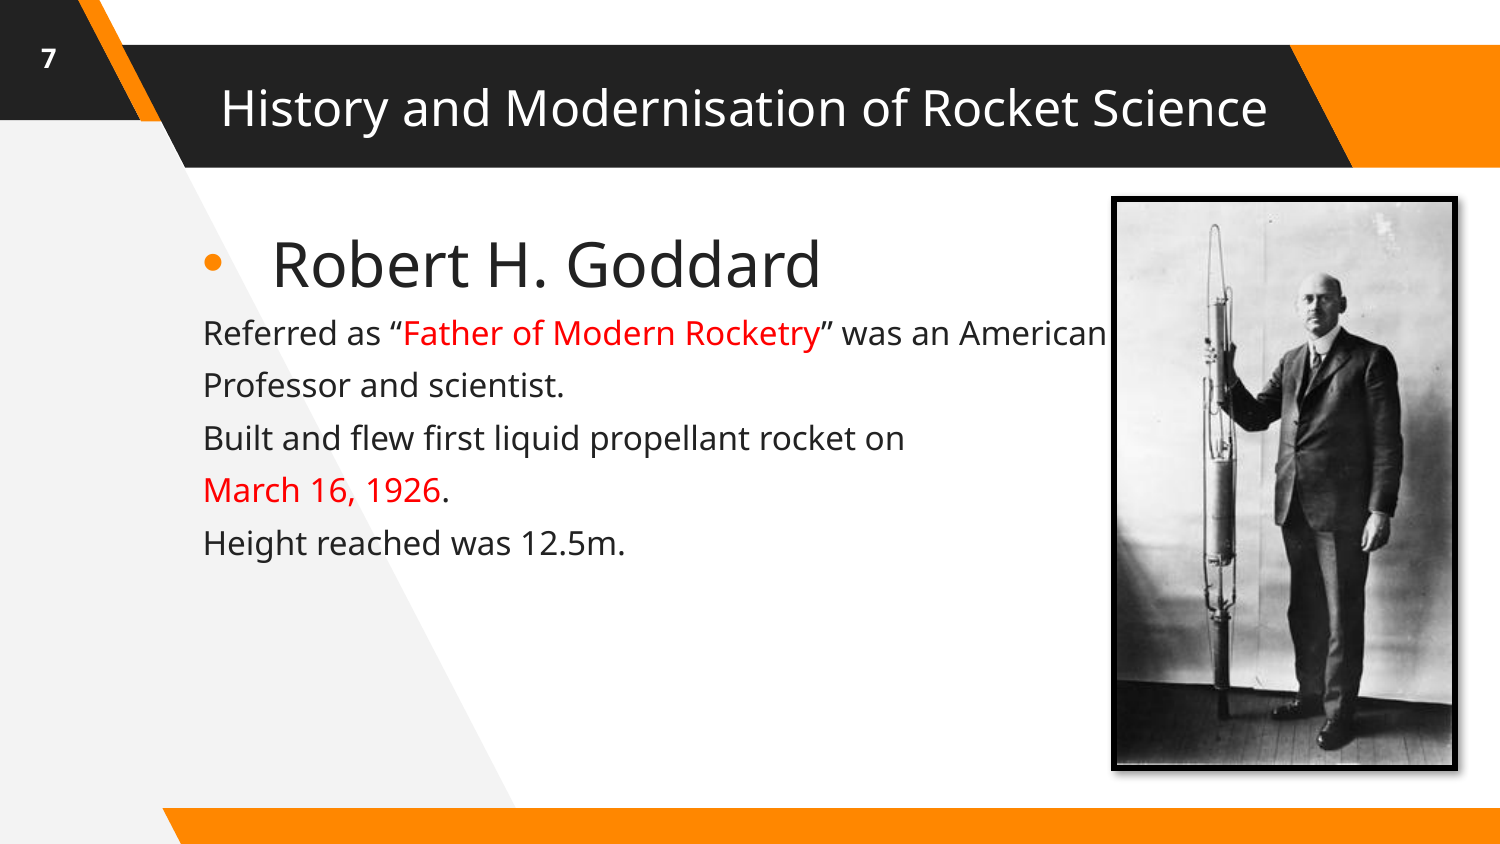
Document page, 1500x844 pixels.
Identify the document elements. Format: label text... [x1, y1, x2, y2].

picture [1116, 201, 1452, 766]
slide_number 7 [0, 0, 98, 121]
list Robert H. Goddard Referred as “Father of Modern Rocketry” was an American Professor and scientist. Built and flew first liquid propellant rocket on March 16, 1926. Height reached was 12.5m. [181, 209, 1425, 808]
title History and Modernisation of Rocket Science [181, 45, 1285, 169]
